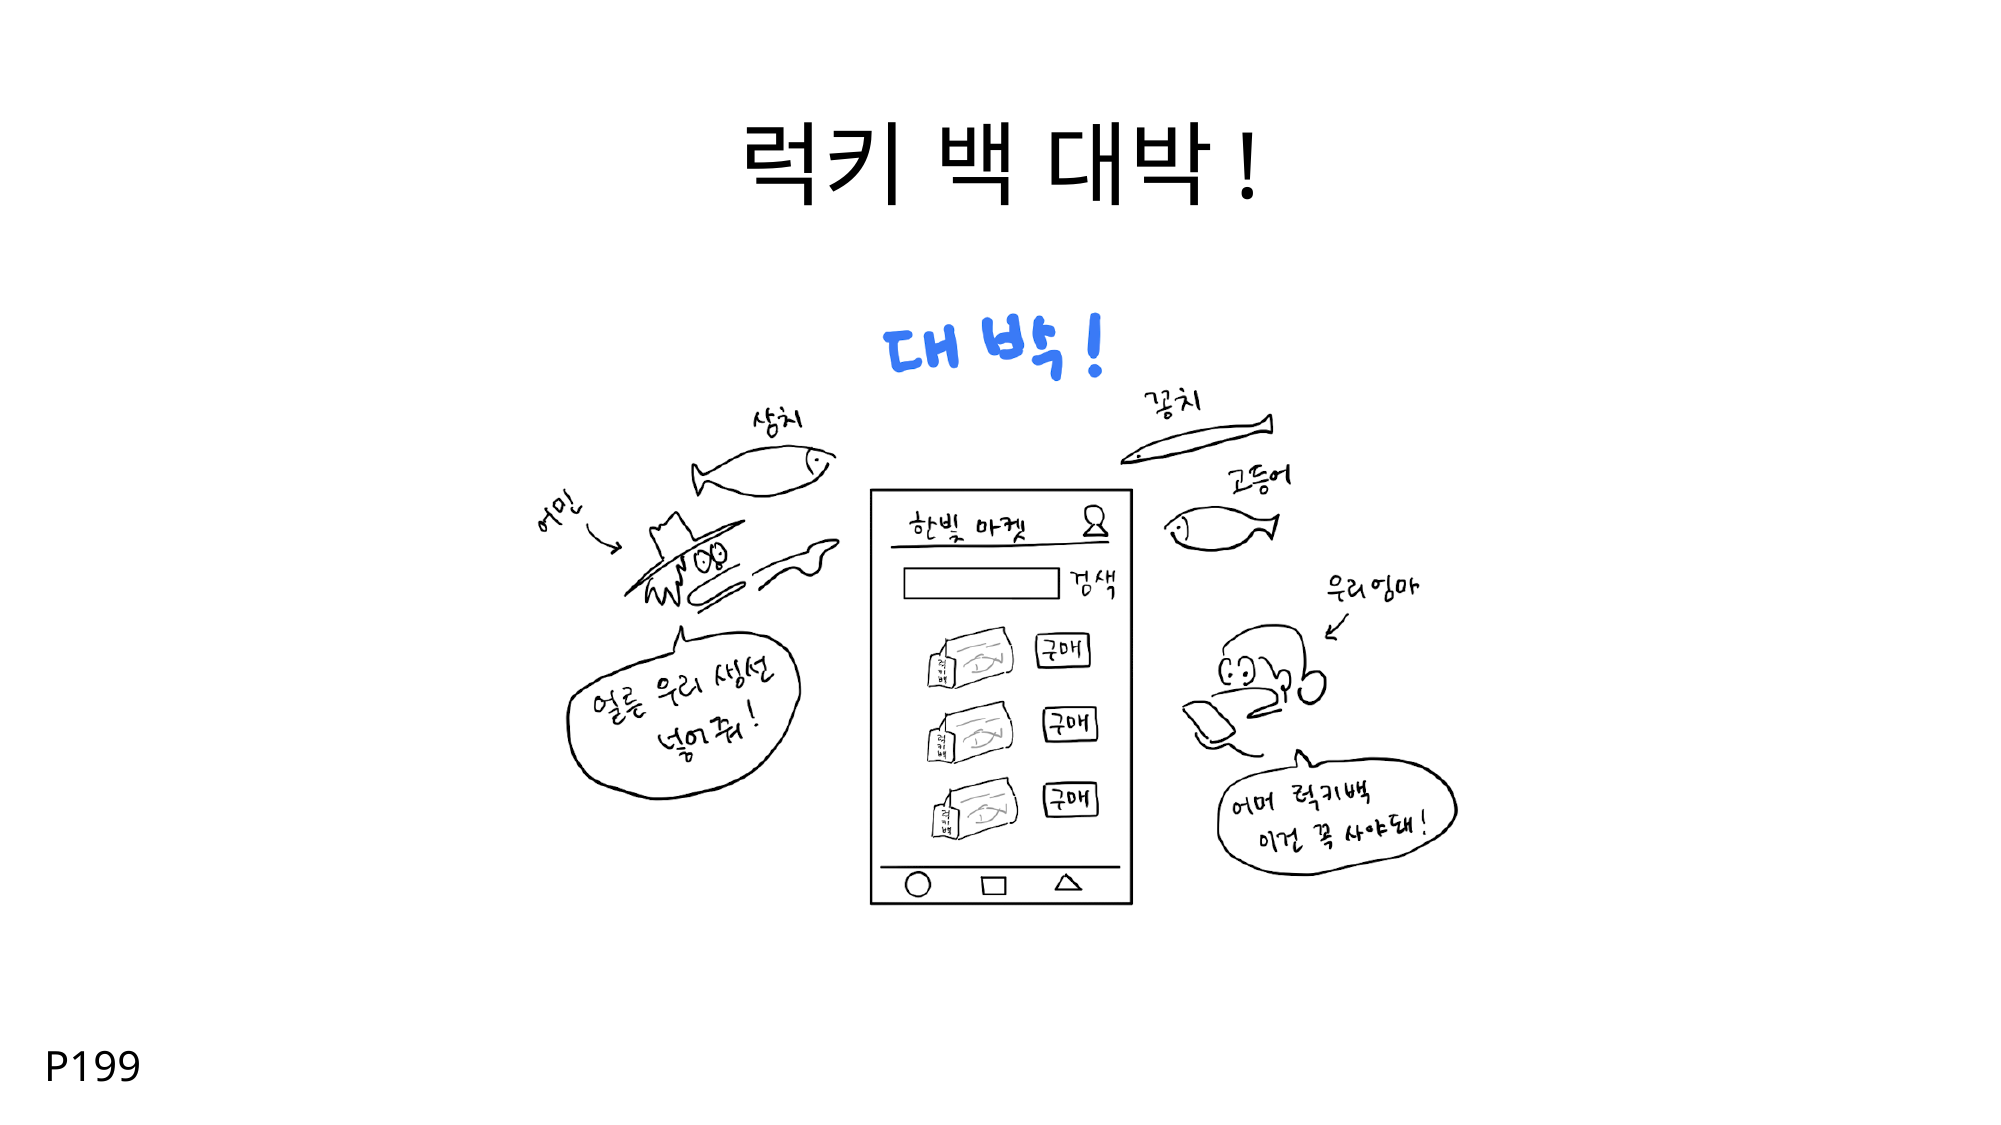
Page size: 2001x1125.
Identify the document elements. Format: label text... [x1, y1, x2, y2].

text_box P199 [29, 1032, 157, 1098]
title 럭키 백 대박! [137, 59, 1863, 278]
picture [492, 277, 1508, 943]
